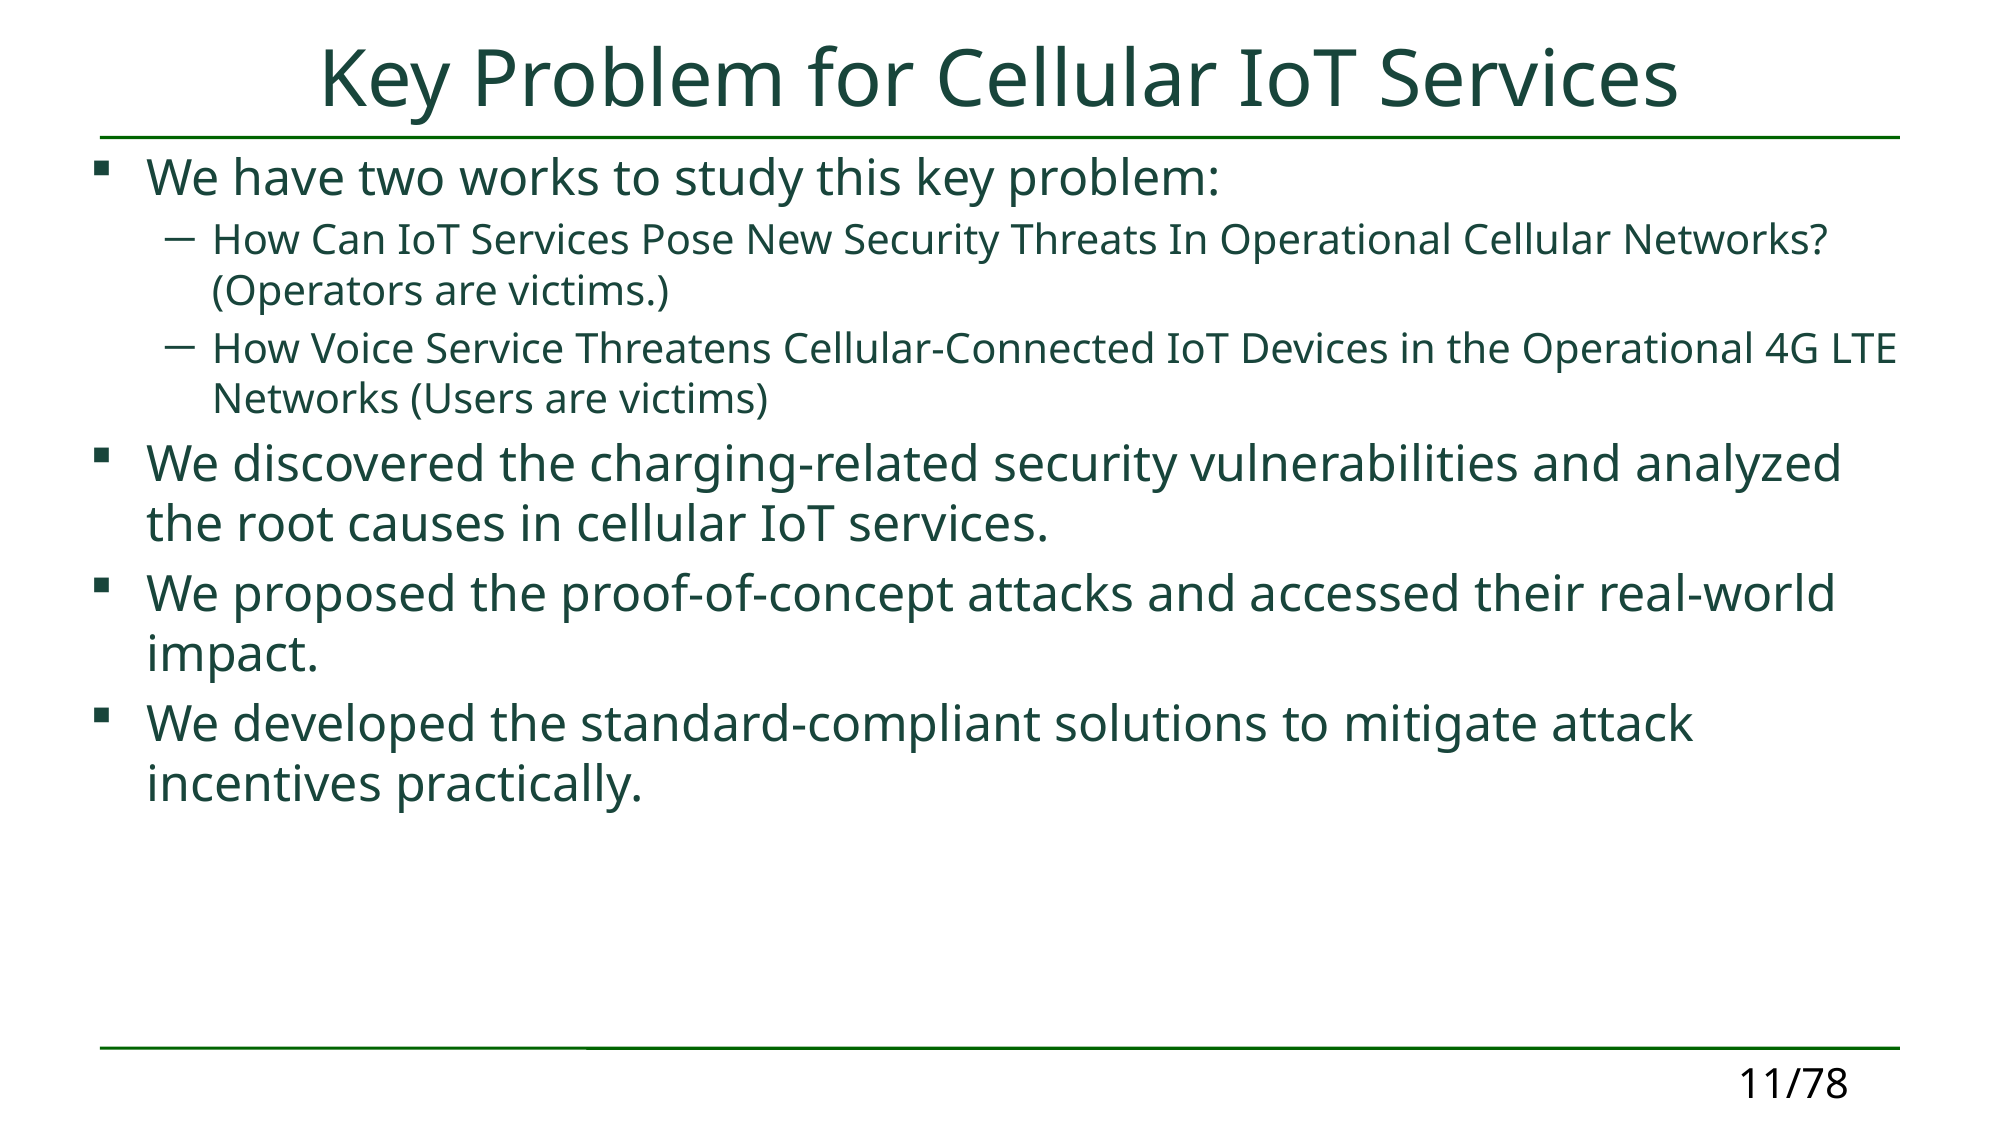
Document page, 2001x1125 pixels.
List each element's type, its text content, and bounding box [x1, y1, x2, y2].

list We have two works to study this key problem: How Can IoT Services Pose New Security Threats In Operational Cellular Networks? (Operators are victims.) How Voice Service Threatens Cellular-Connected IoT Devices in the Operational 4G LTE Networks (Users are victims) We discovered the charging-related security vulnerabilities and analyzed the root causes in cellular IoT services. We proposed the proof-of-concept attacks and accessed their real-world impact. We developed the standard-compliant solutions to mitigate attack incentives practically. [74, 137, 1926, 1038]
title Key Problem for Cellular IoT Services [0, 12, 2000, 138]
